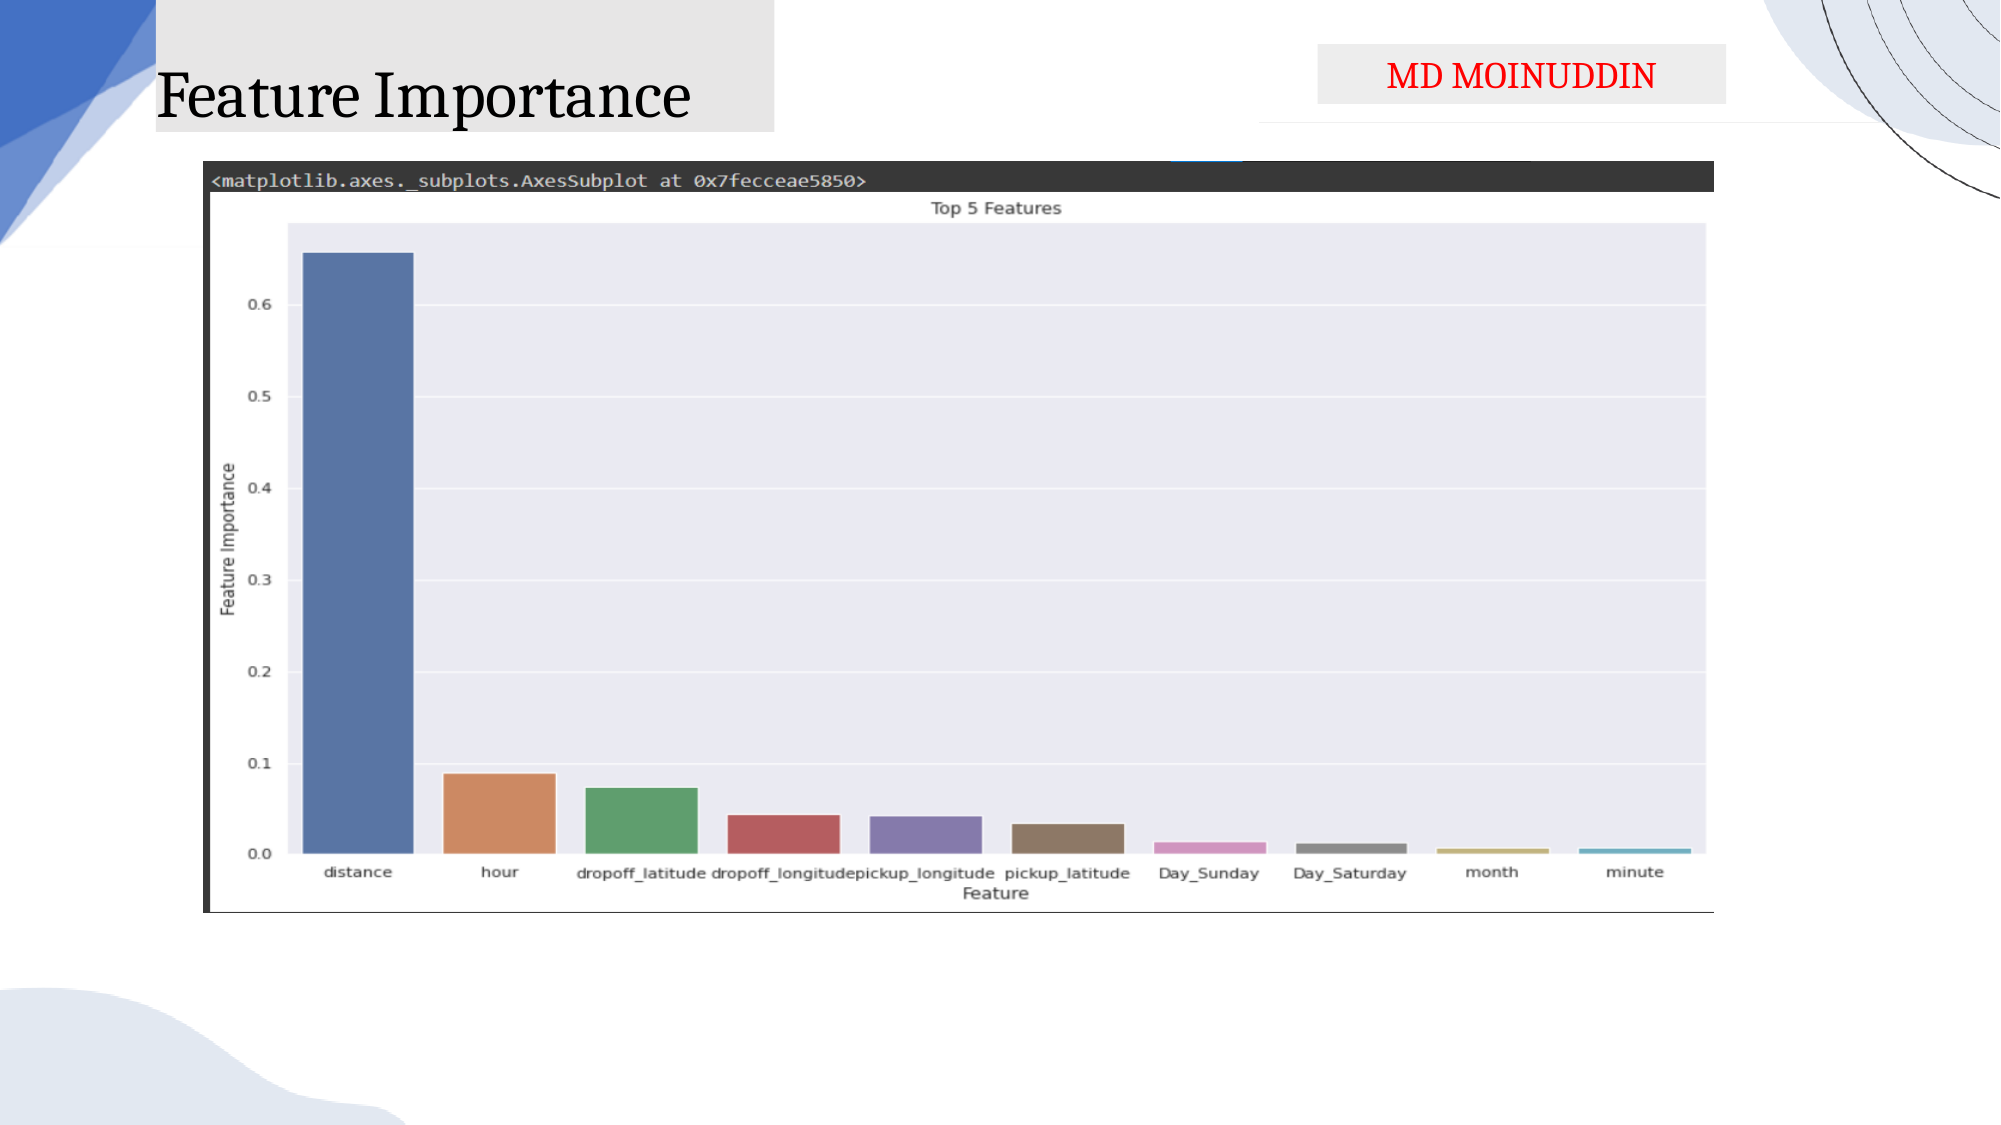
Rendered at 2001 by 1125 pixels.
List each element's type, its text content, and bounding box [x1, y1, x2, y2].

title Feature Importance [294, 0, 775, 132]
picture [0, 0, 2000, 913]
picture [0, 984, 408, 1125]
